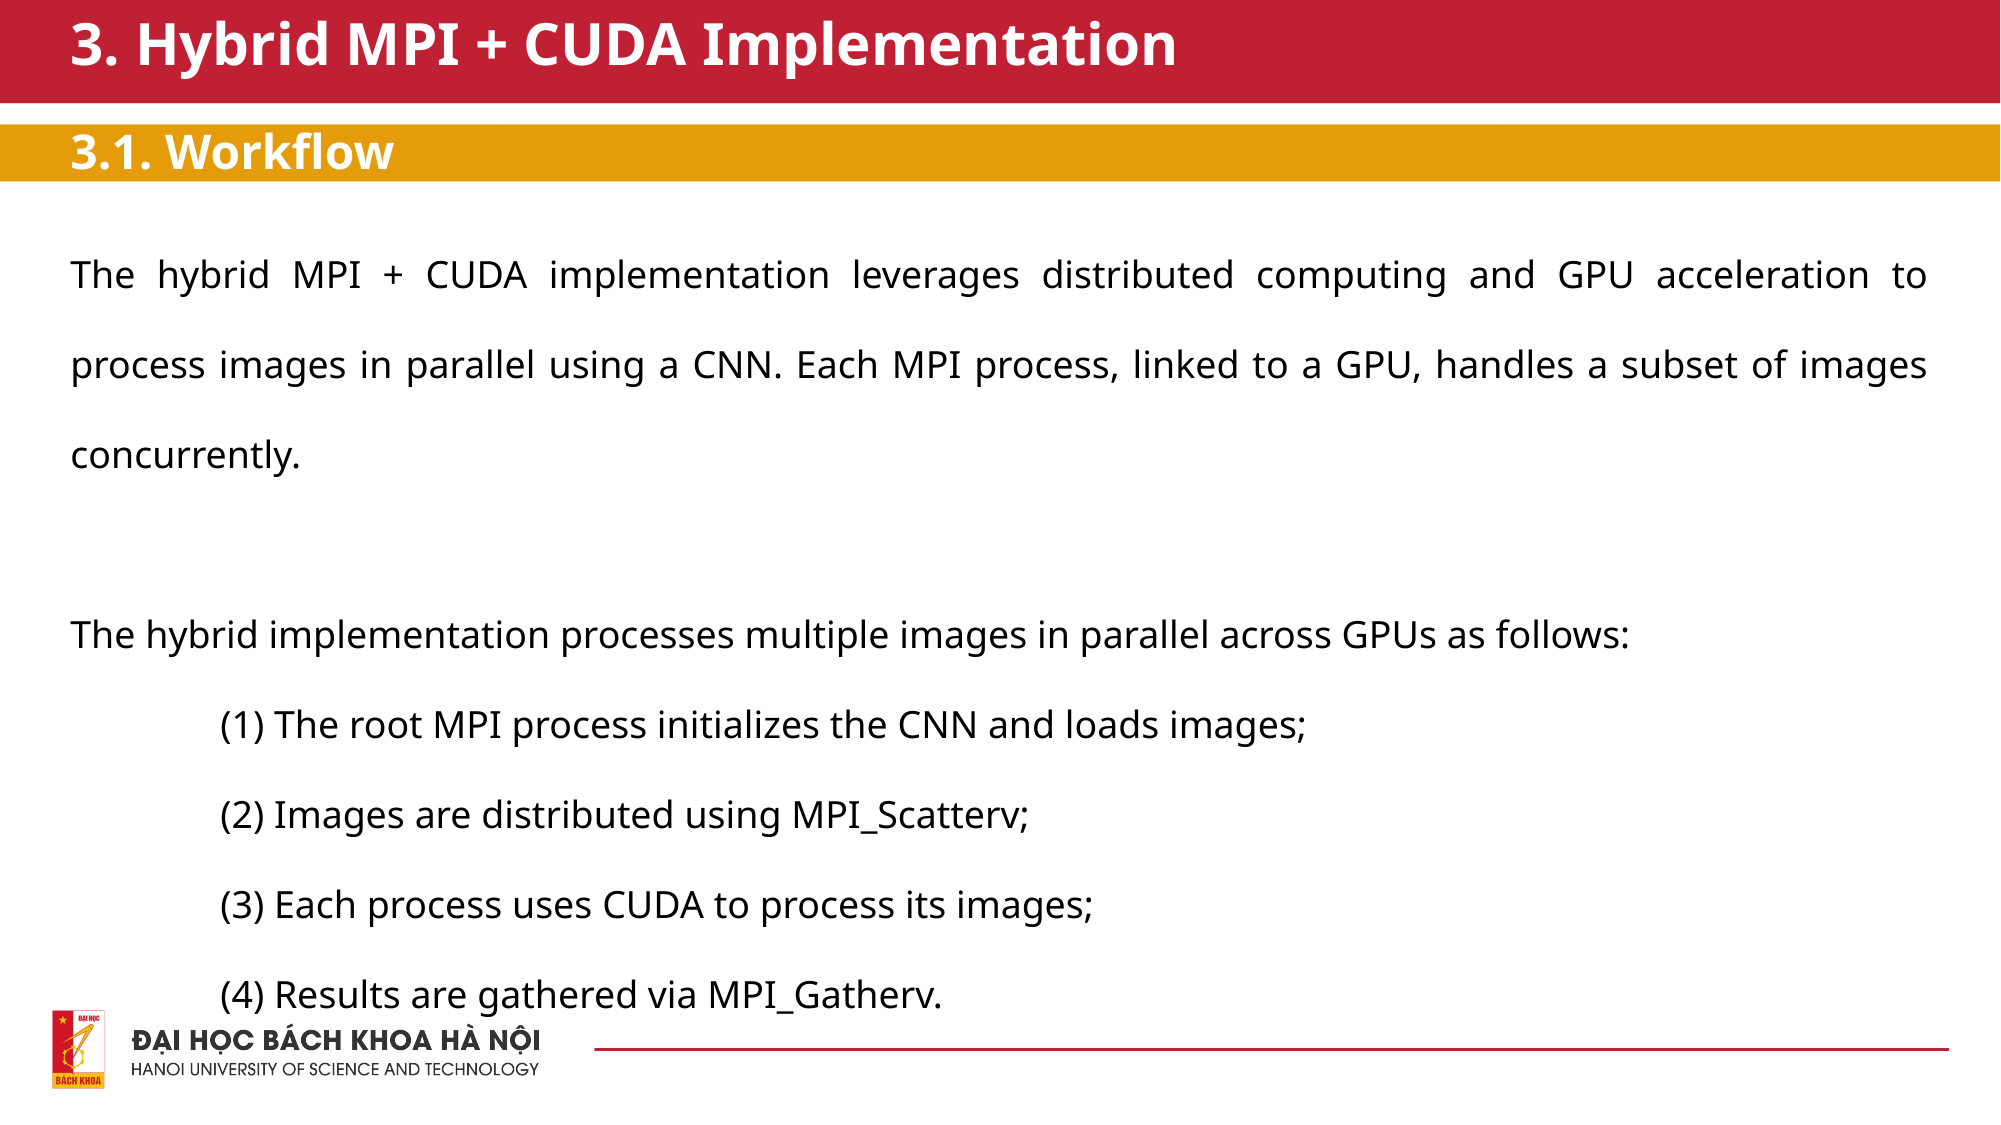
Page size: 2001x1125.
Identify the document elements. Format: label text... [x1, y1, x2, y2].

text_box 3.1. Workflow [55, 120, 1945, 192]
picture [0, 0, 2001, 1125]
title 3. Hybrid MPI + CUDA Implementation [55, 7, 1945, 120]
text_box The hybrid MPI + CUDA implementation leverages distributed computing and GPU acceleration to process images in parallel using a CNN. Each MPI process, linked to a GPU, handles a subset of images concurrently. The hybrid implementation processes multiple images in parallel across GPUs as follows: (1) The root MPI process initializes the CNN and loads images; (2) Images are distributed using MPI_Scatterv; (3) Each process uses CUDA to process its images; (4) Results are gathered via MPI_Gatherv. [55, 198, 1945, 1024]
